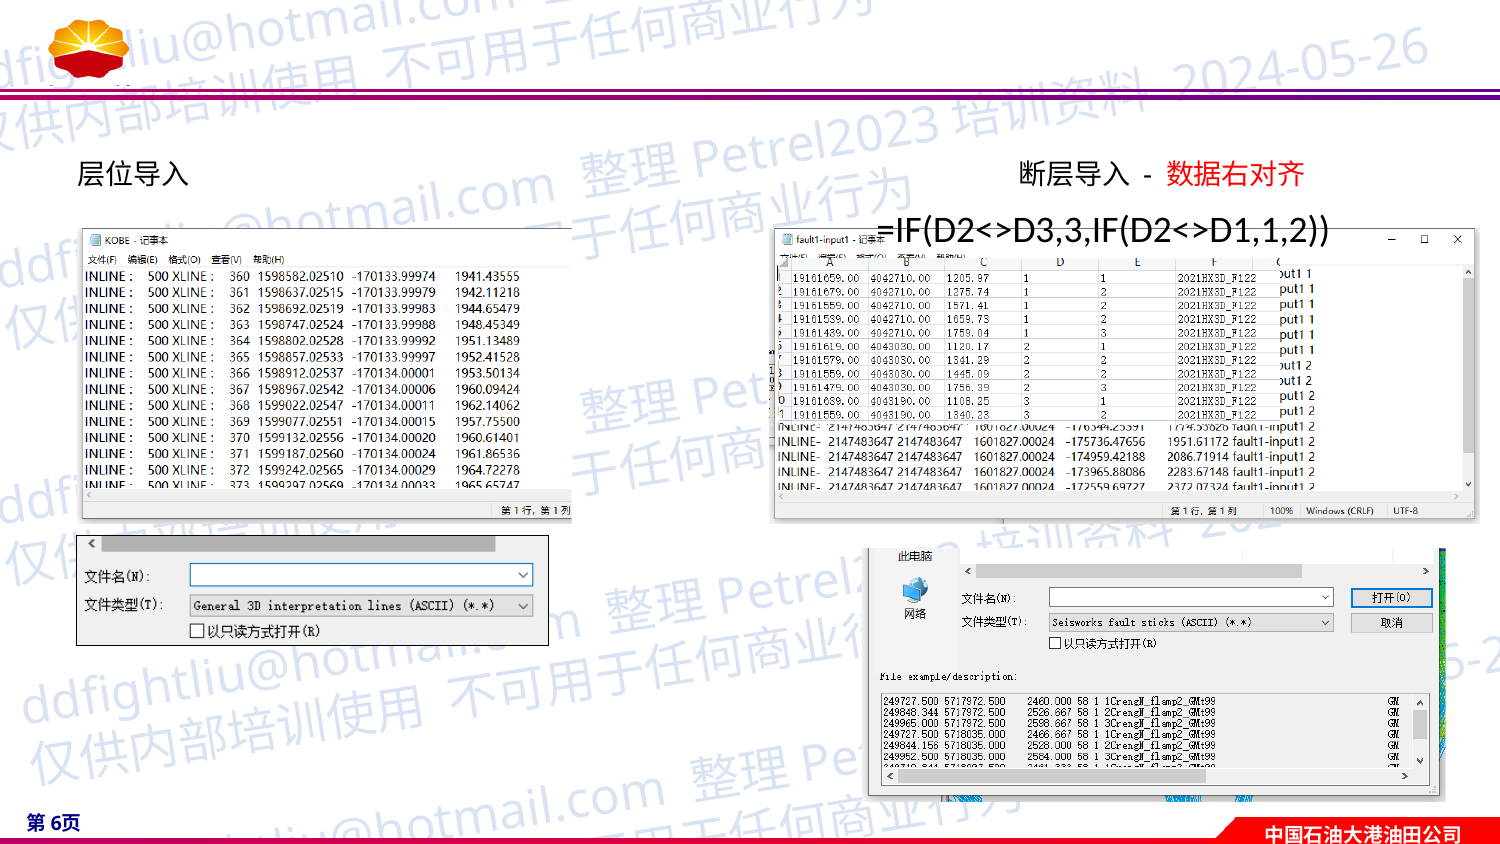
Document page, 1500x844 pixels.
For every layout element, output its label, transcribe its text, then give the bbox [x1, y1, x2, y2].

picture [861, 548, 1446, 802]
text_box 层位导入 [63, 148, 406, 198]
picture [1288, 828, 1300, 841]
text_box =IF(D2<>D3,3,IF(D2<>D1,1,2)) [861, 198, 1346, 228]
picture [76, 535, 549, 646]
picture [1206, 816, 1500, 844]
picture [768, 228, 1480, 524]
picture [76, 228, 572, 524]
picture [39, 19, 134, 86]
text_box 断层导入 - 数据右对齐 [1003, 148, 1346, 198]
picture [1346, 836, 1360, 844]
